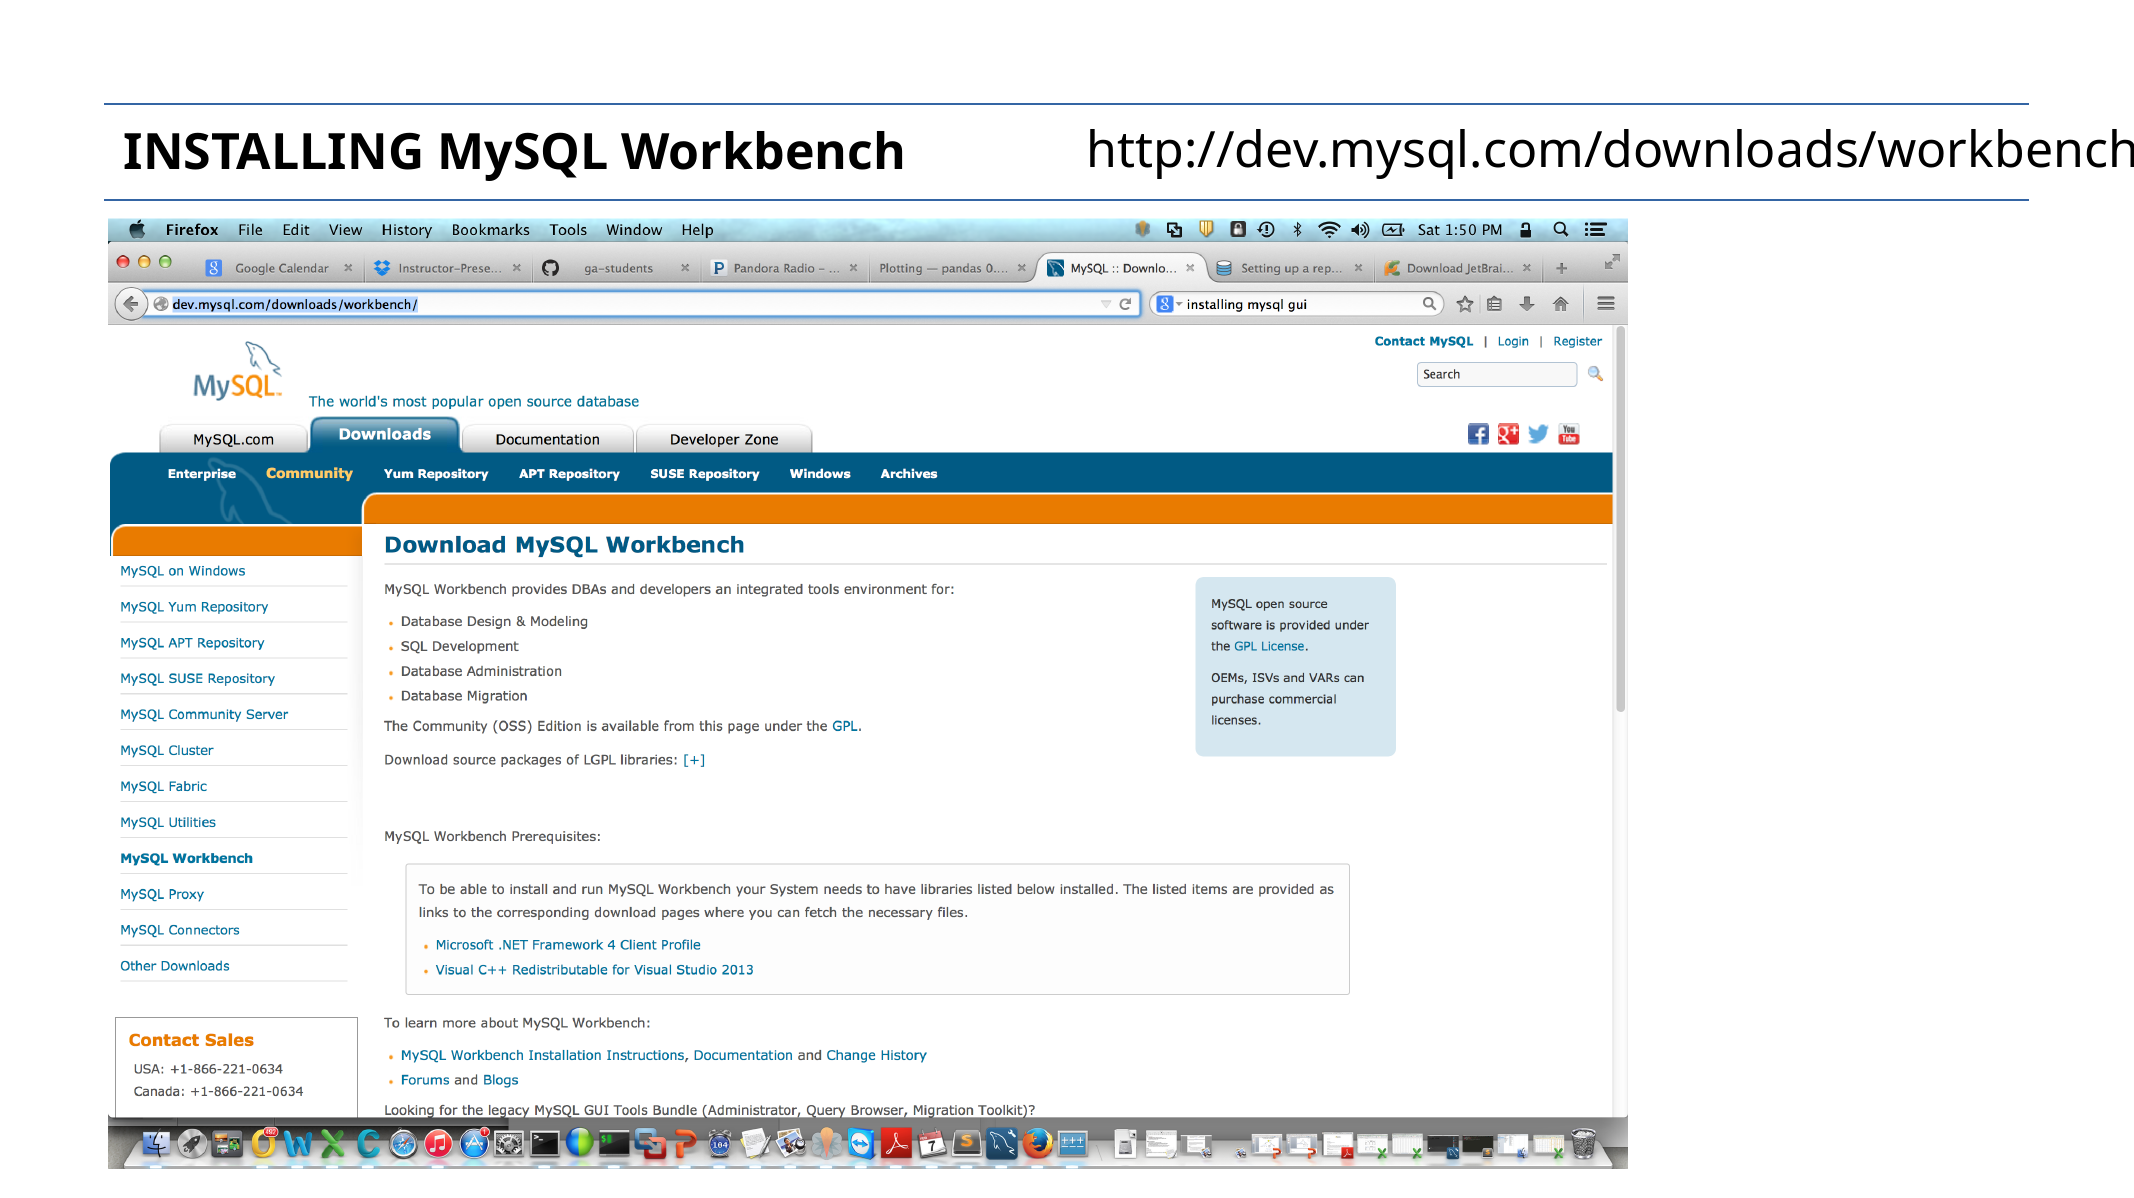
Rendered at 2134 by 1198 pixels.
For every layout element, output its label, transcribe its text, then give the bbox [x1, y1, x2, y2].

picture [107, 218, 1629, 1169]
text_box INSTALLING MySQL Workbench [115, 111, 915, 188]
text_box http://dev.mysql.com/downloads/workbench/ [1072, 110, 2134, 186]
